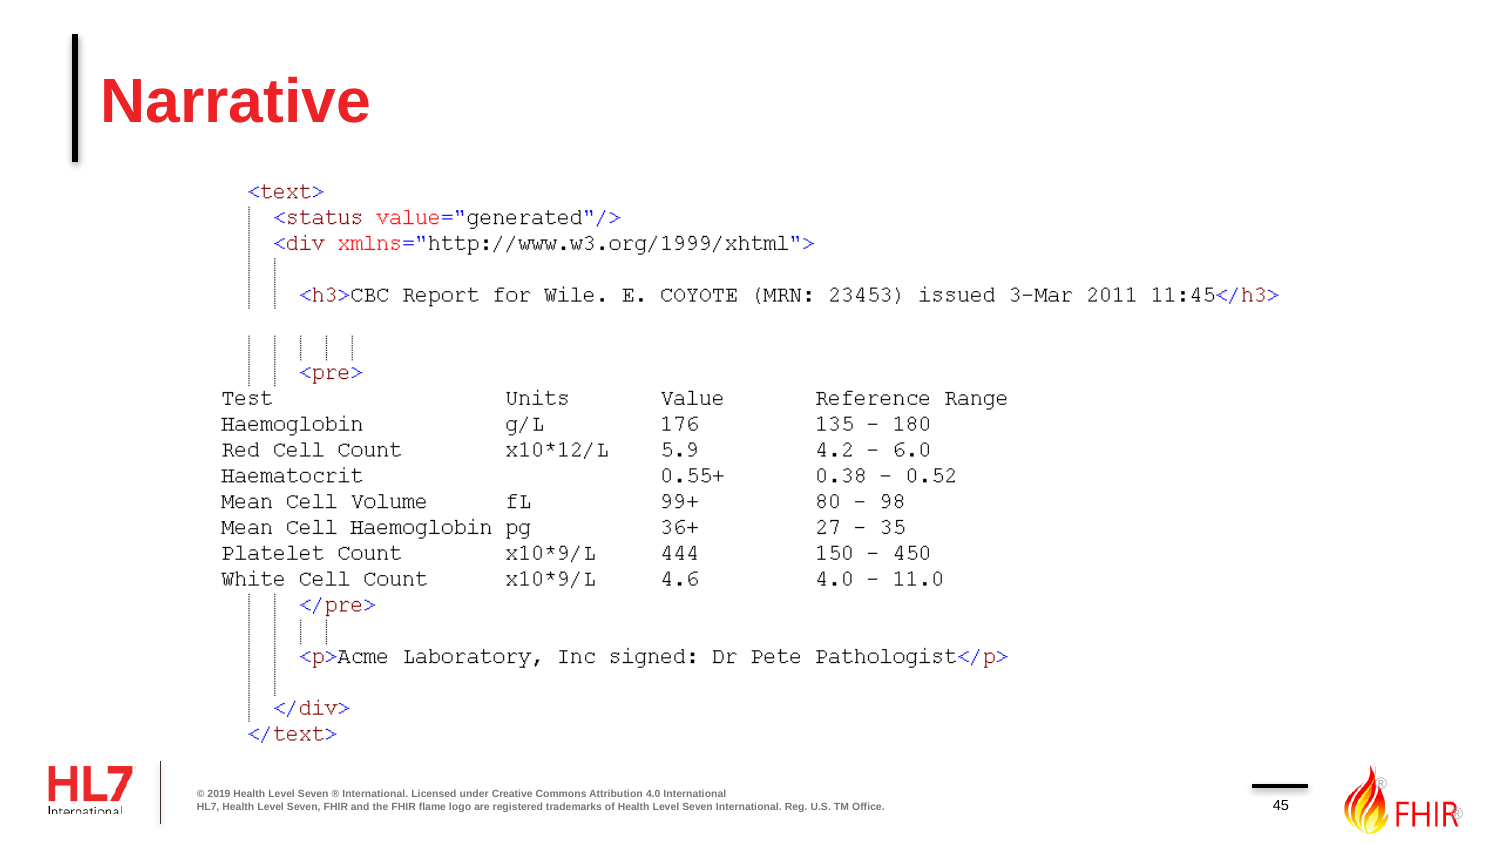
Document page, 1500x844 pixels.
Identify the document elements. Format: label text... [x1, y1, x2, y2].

footer © 2019 Health Level Seven ® International. Licensed under Creative Commons Attribution 4.0 International HL7, Health Level Seven, FHIR and the FHIR flame logo are registered trademarks of Health Level Seven International. Reg. U.S. TM Office. [196, 786, 941, 813]
slide_number 45 [1258, 786, 1304, 813]
picture [218, 181, 1281, 743]
title Narrative [100, 33, 1451, 163]
picture [1339, 760, 1463, 837]
